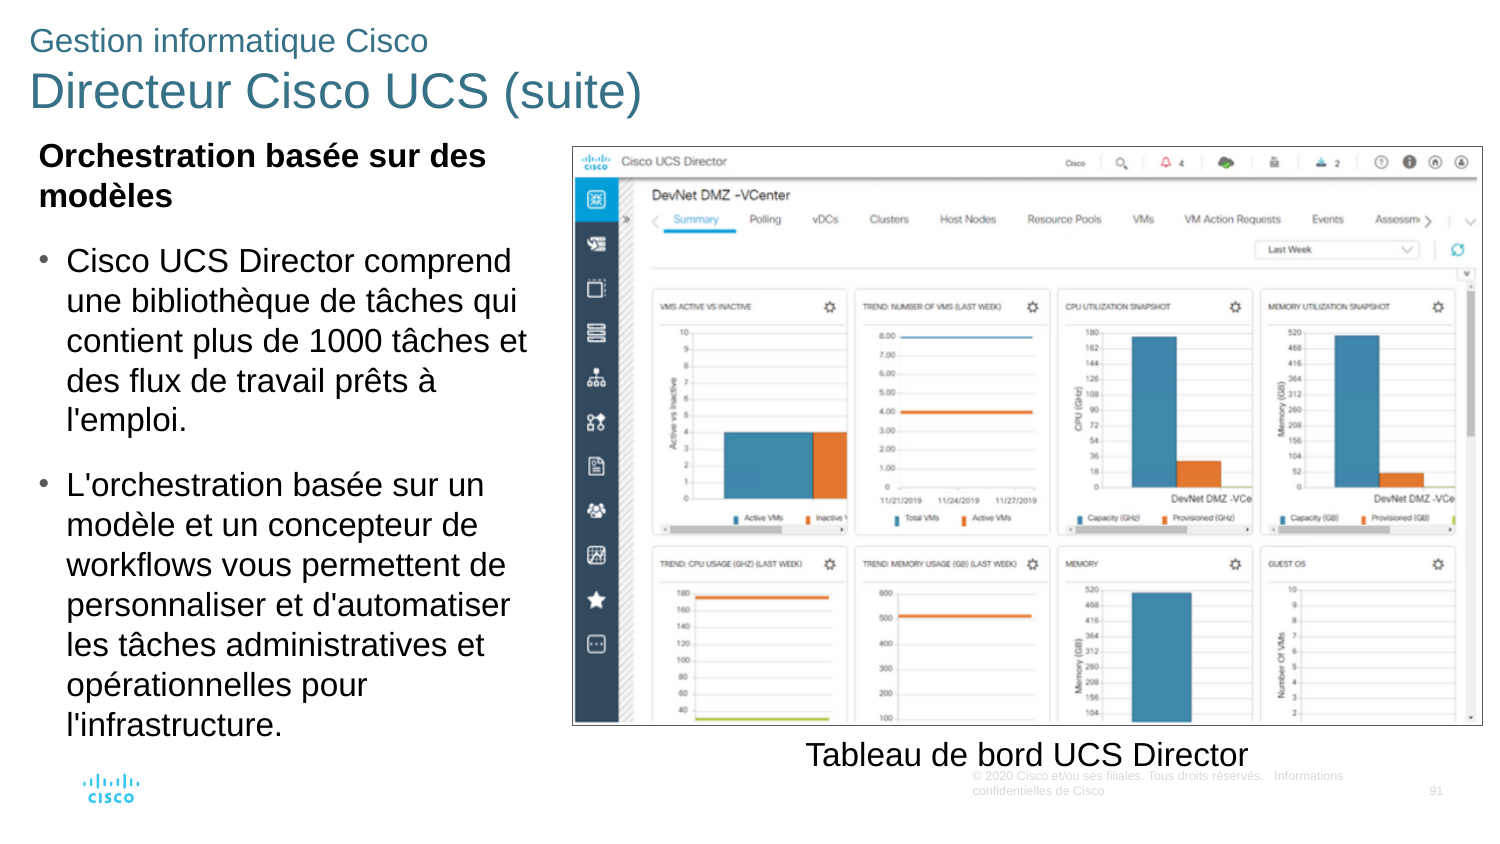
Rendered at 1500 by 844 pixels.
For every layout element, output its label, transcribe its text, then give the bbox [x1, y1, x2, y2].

picture [572, 146, 1482, 726]
title Gestion informatique Cisco Directeur Cisco UCS (suite) [14, 6, 1474, 131]
text_box Tableau de bord UCS Director [572, 734, 1482, 781]
list Orchestration basée sur des modèles Cisco UCS Director comprend une bibliothèque de tâches qui contient plus de 1000 tâches et des flux de travail prêts à l'emploi. L'orchestration basée sur un modèle et un concepteur de workflows vous permettent de personnaliser et d'automatiser les tâches administratives et opérationnelles pour l'infrastructure. [23, 126, 581, 654]
